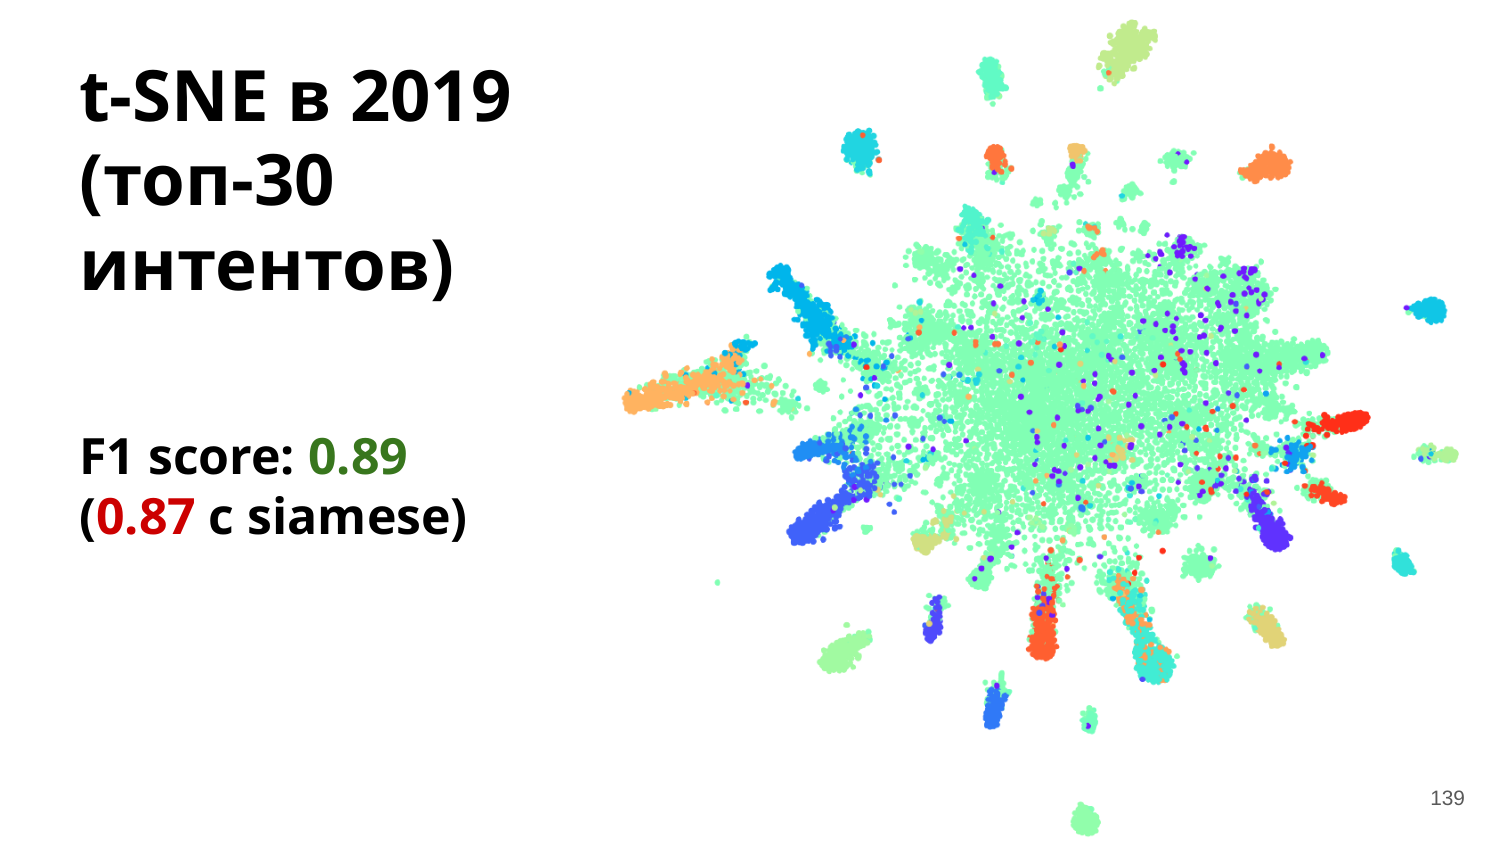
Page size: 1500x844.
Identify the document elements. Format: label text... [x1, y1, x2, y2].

picture [596, 0, 1474, 844]
text_box t-SNE в 2019 (топ-30 интентов) В F1 score: 0.89 (0.87 c siamese) [64, 35, 591, 582]
